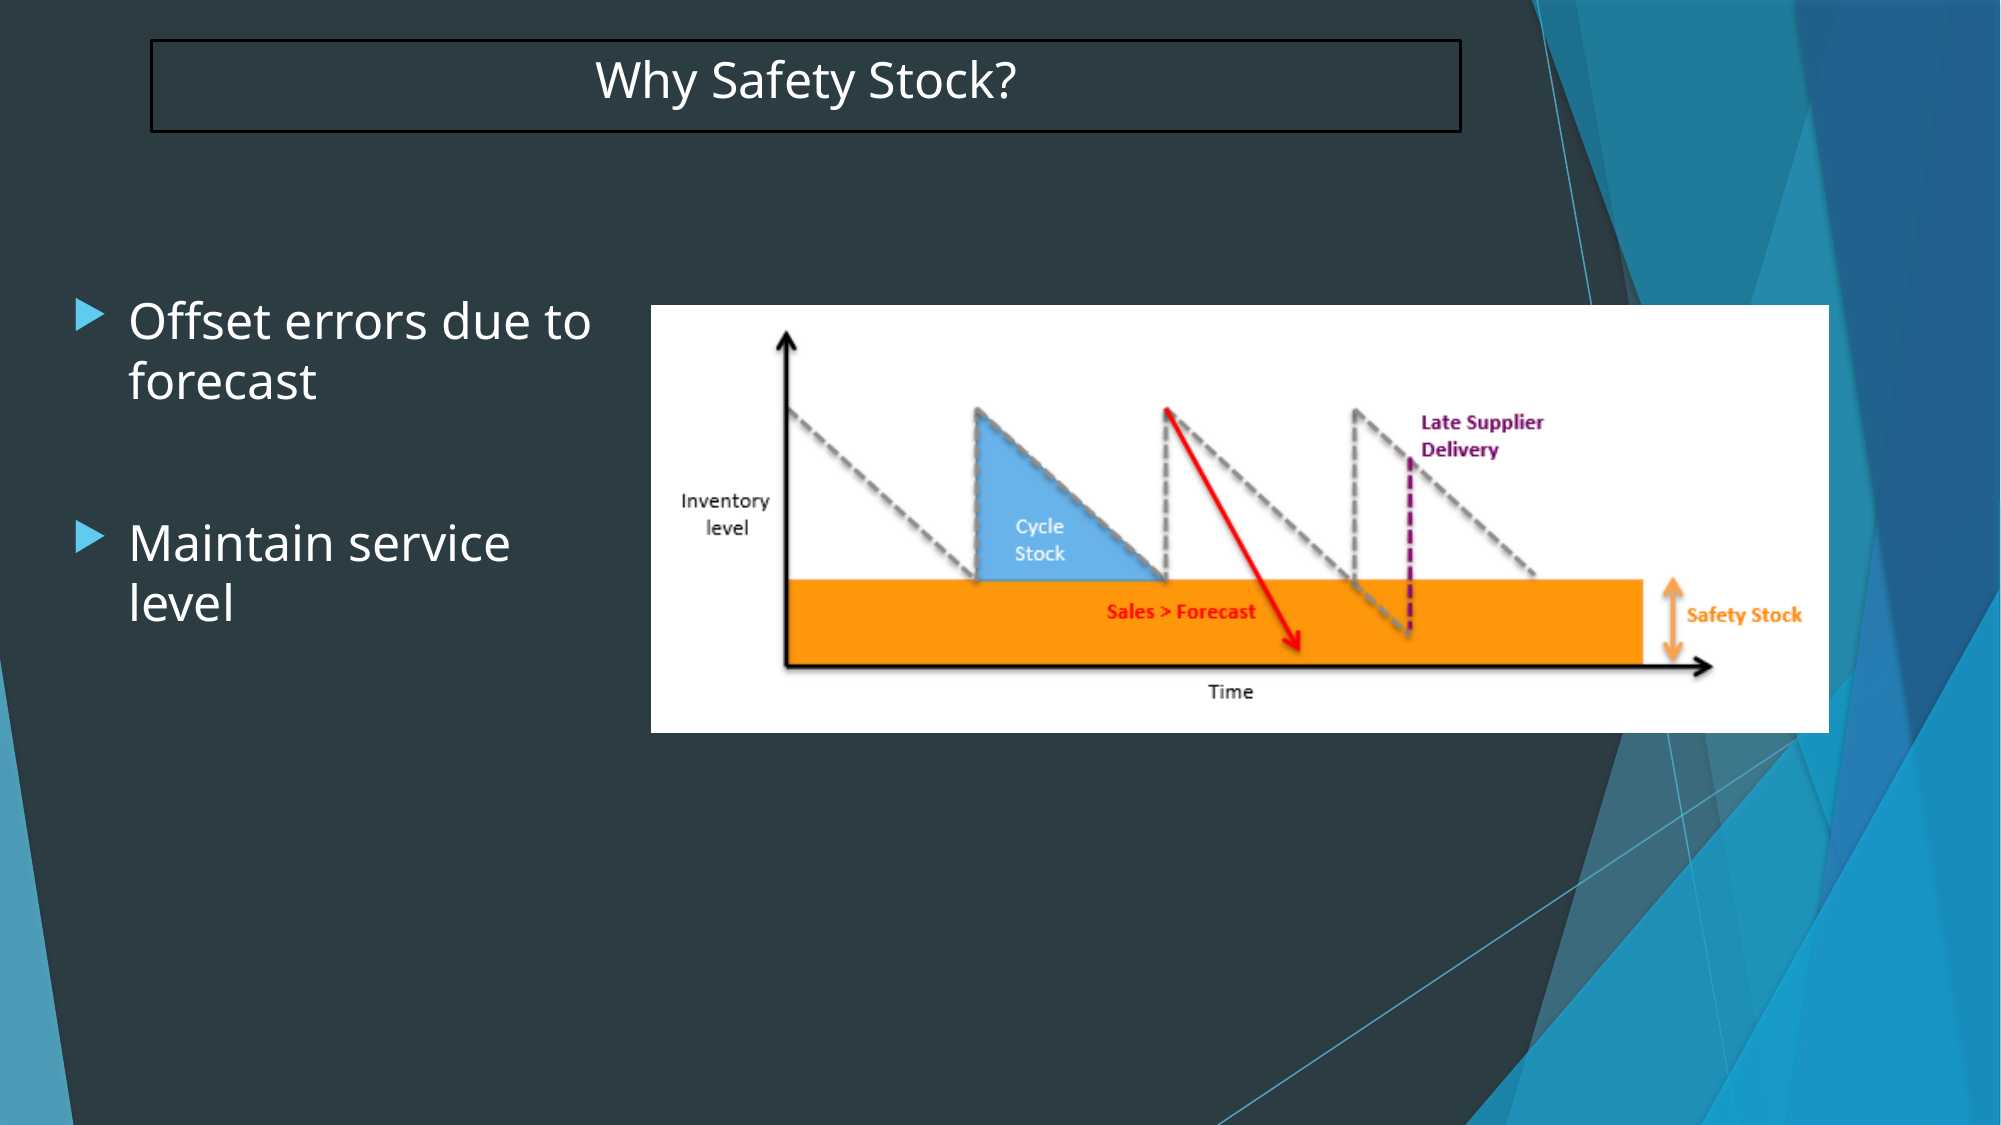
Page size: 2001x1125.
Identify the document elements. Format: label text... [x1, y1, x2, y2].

list Offset errors due to forecast Maintain service level [57, 282, 609, 843]
title Why Safety Stock? [151, 40, 1461, 132]
picture [650, 304, 1830, 733]
